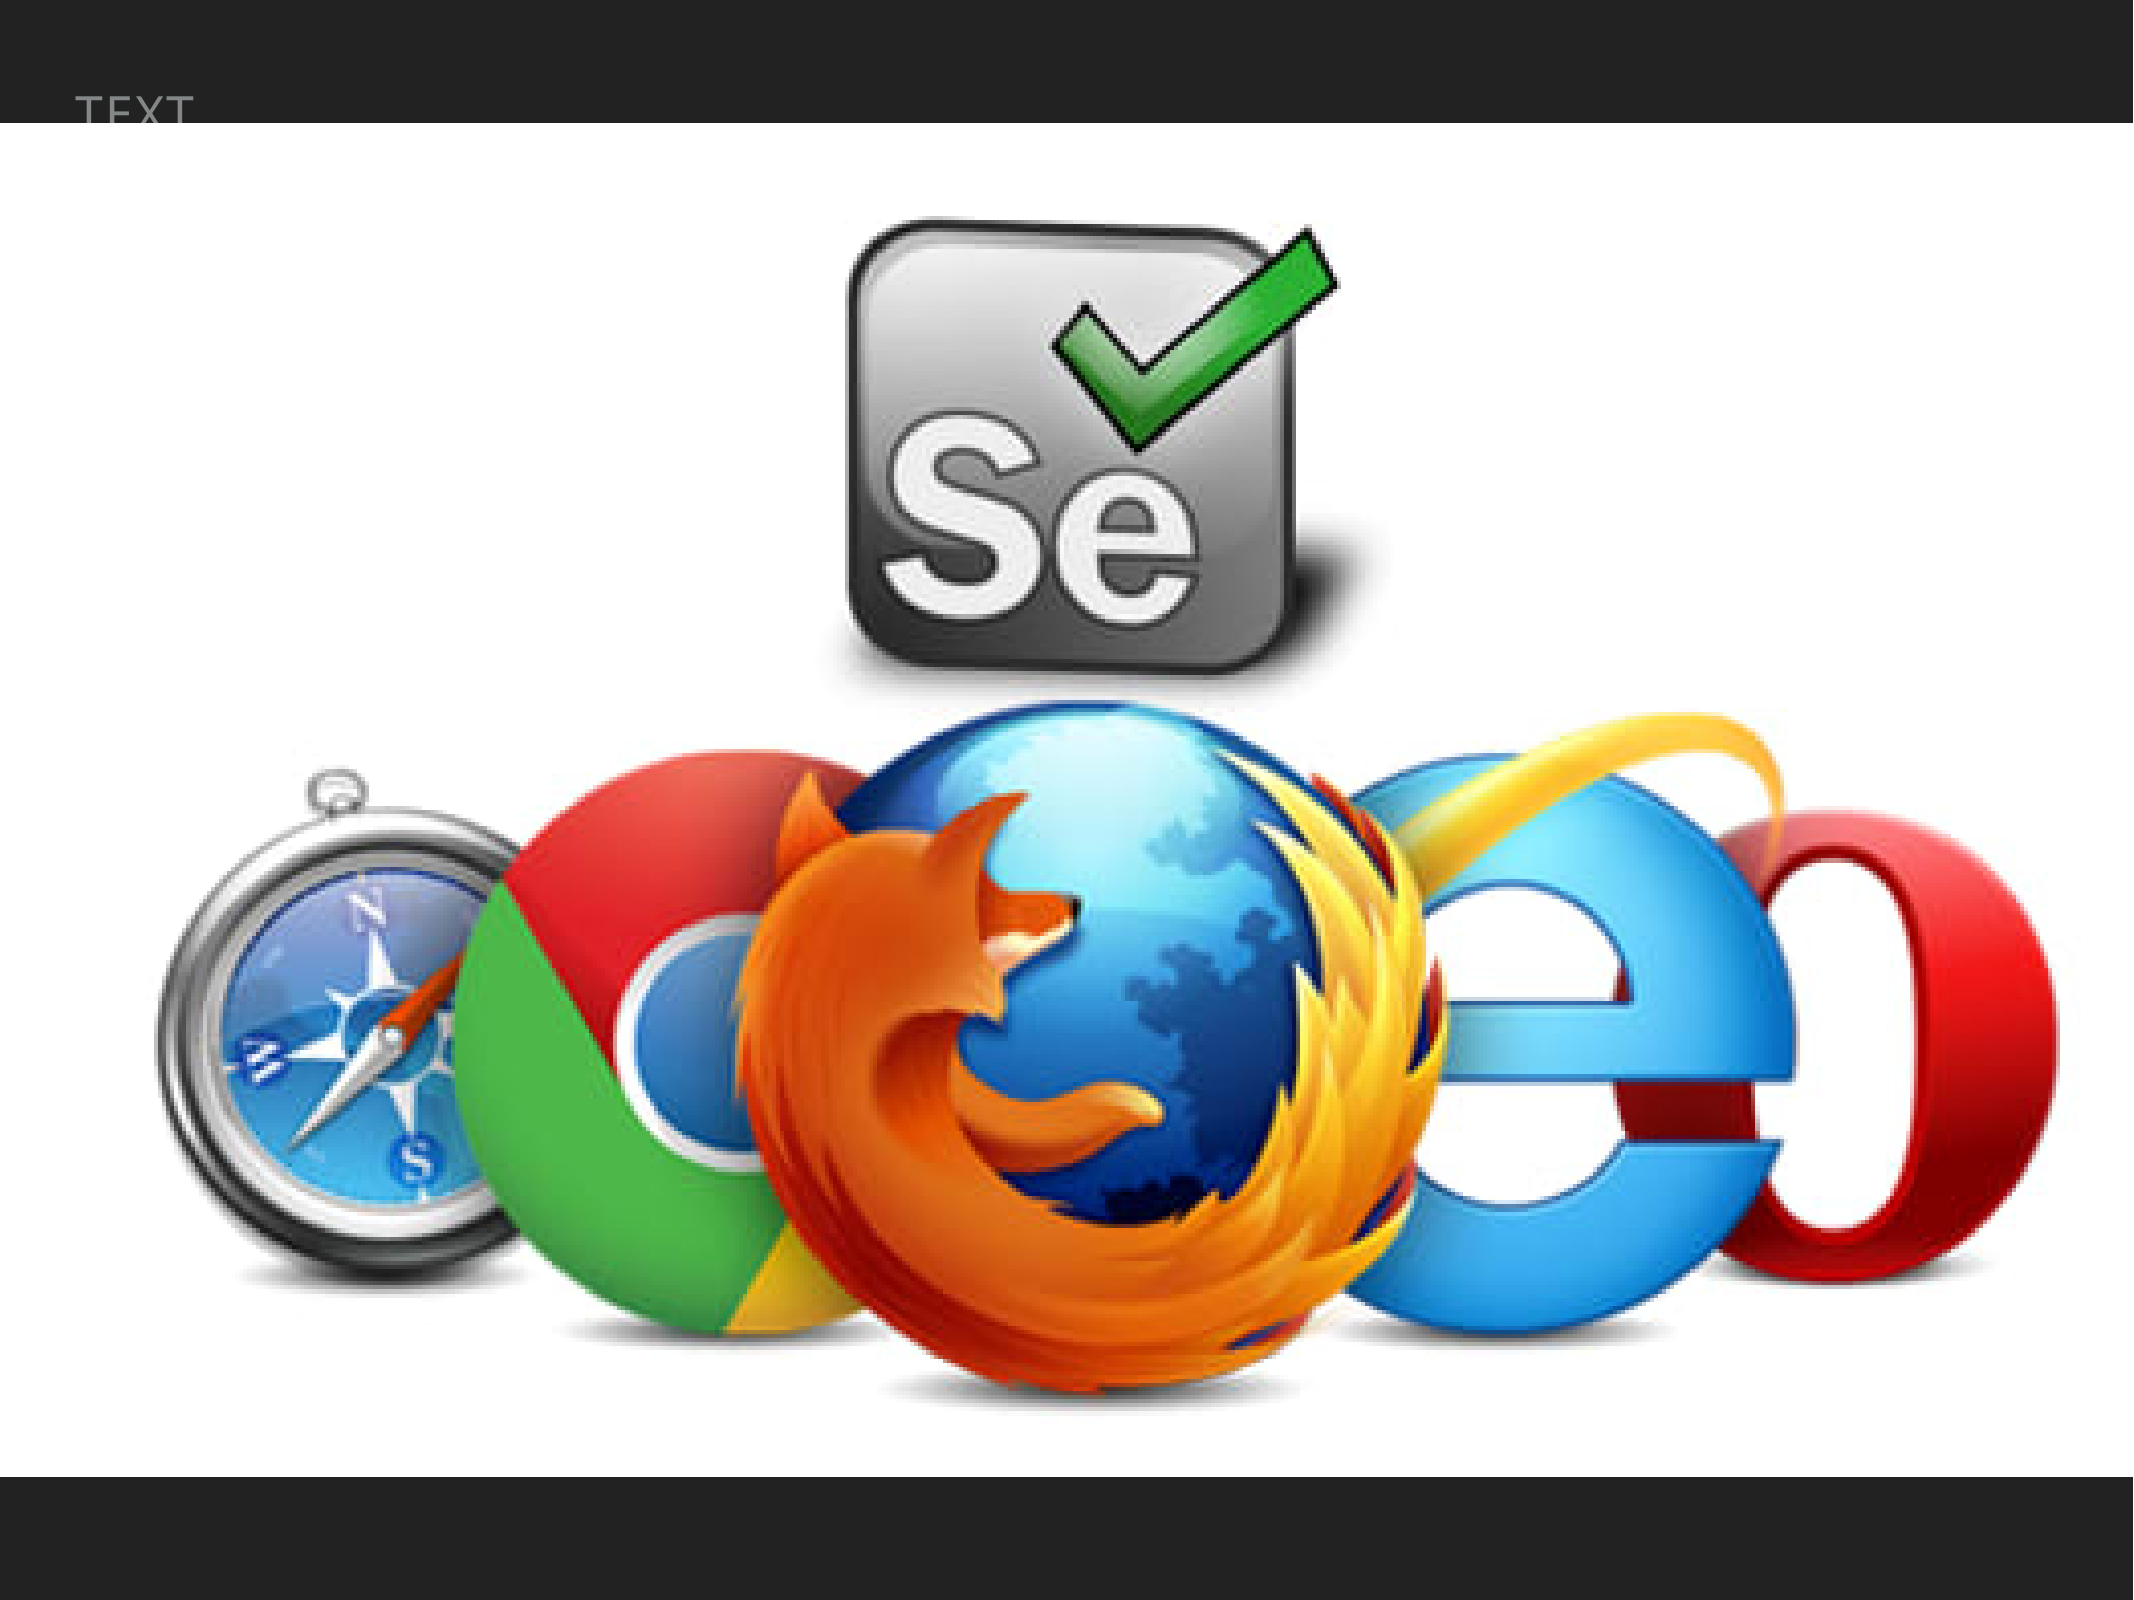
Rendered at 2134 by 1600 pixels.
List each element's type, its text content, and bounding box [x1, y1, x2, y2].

picture [0, 123, 2134, 1477]
list Text [66, 74, 1901, 123]
